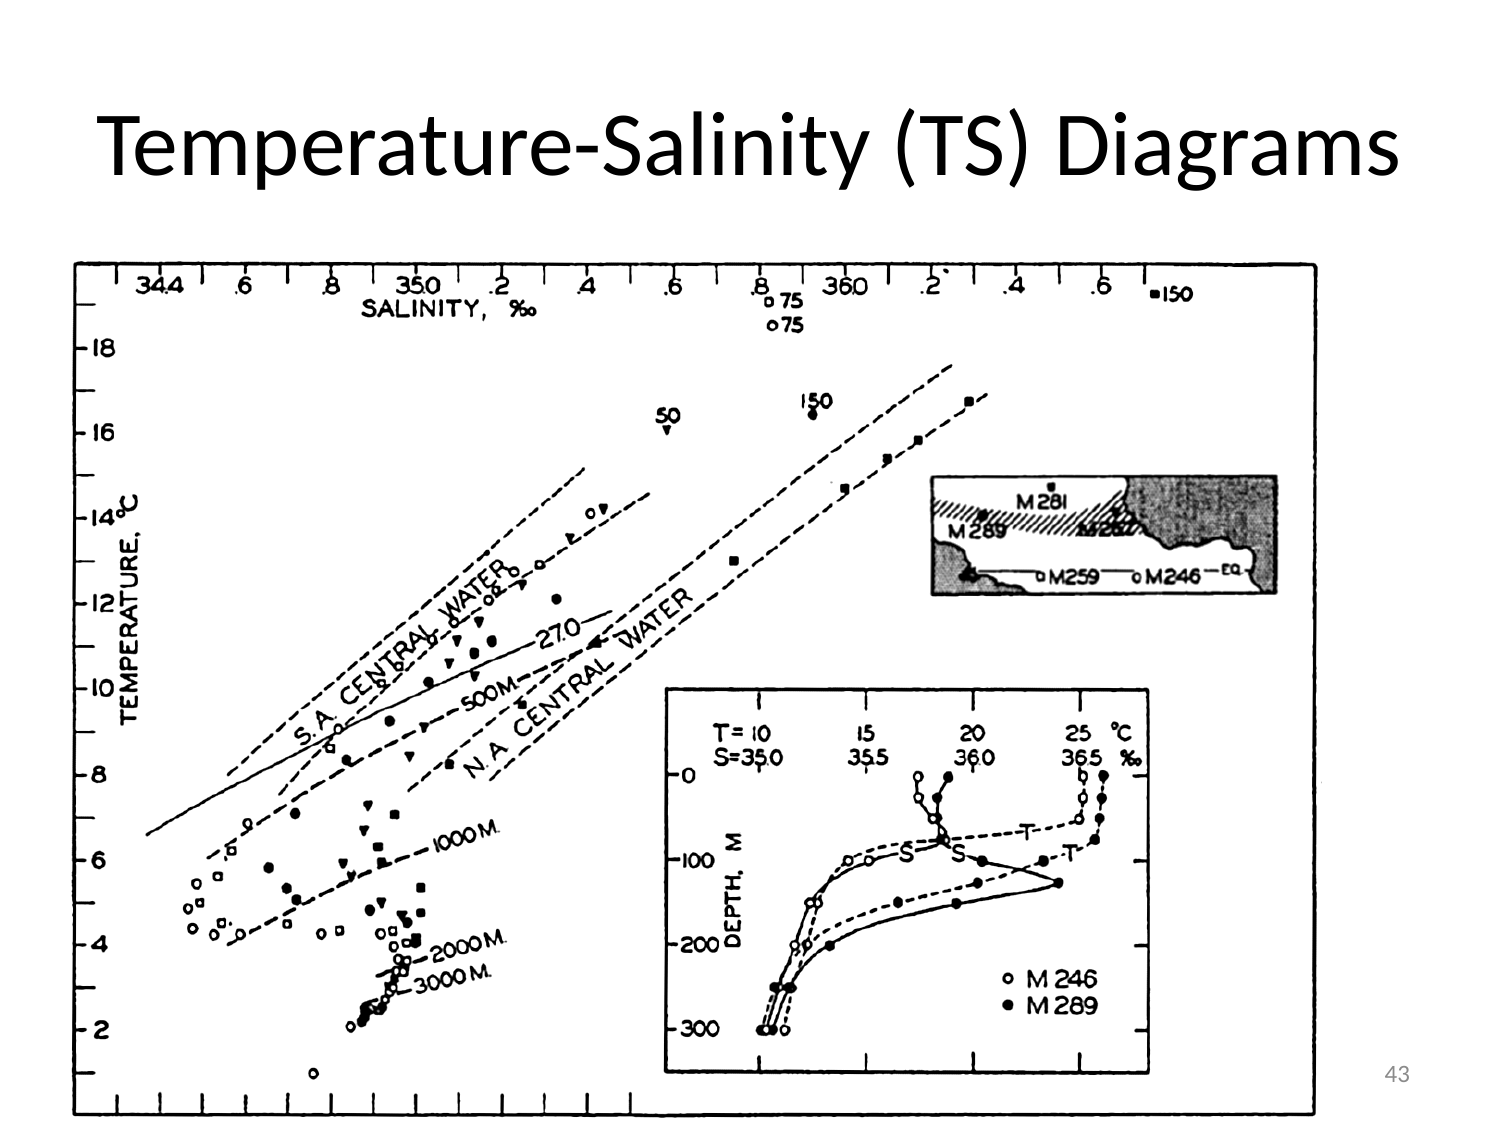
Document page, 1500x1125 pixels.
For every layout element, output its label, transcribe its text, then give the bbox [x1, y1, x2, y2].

picture [64, 255, 1322, 1125]
title Temperature-Salinity (TS) Diagrams [75, 45, 1425, 233]
slide_number 43 [1326, 1042, 1425, 1103]
